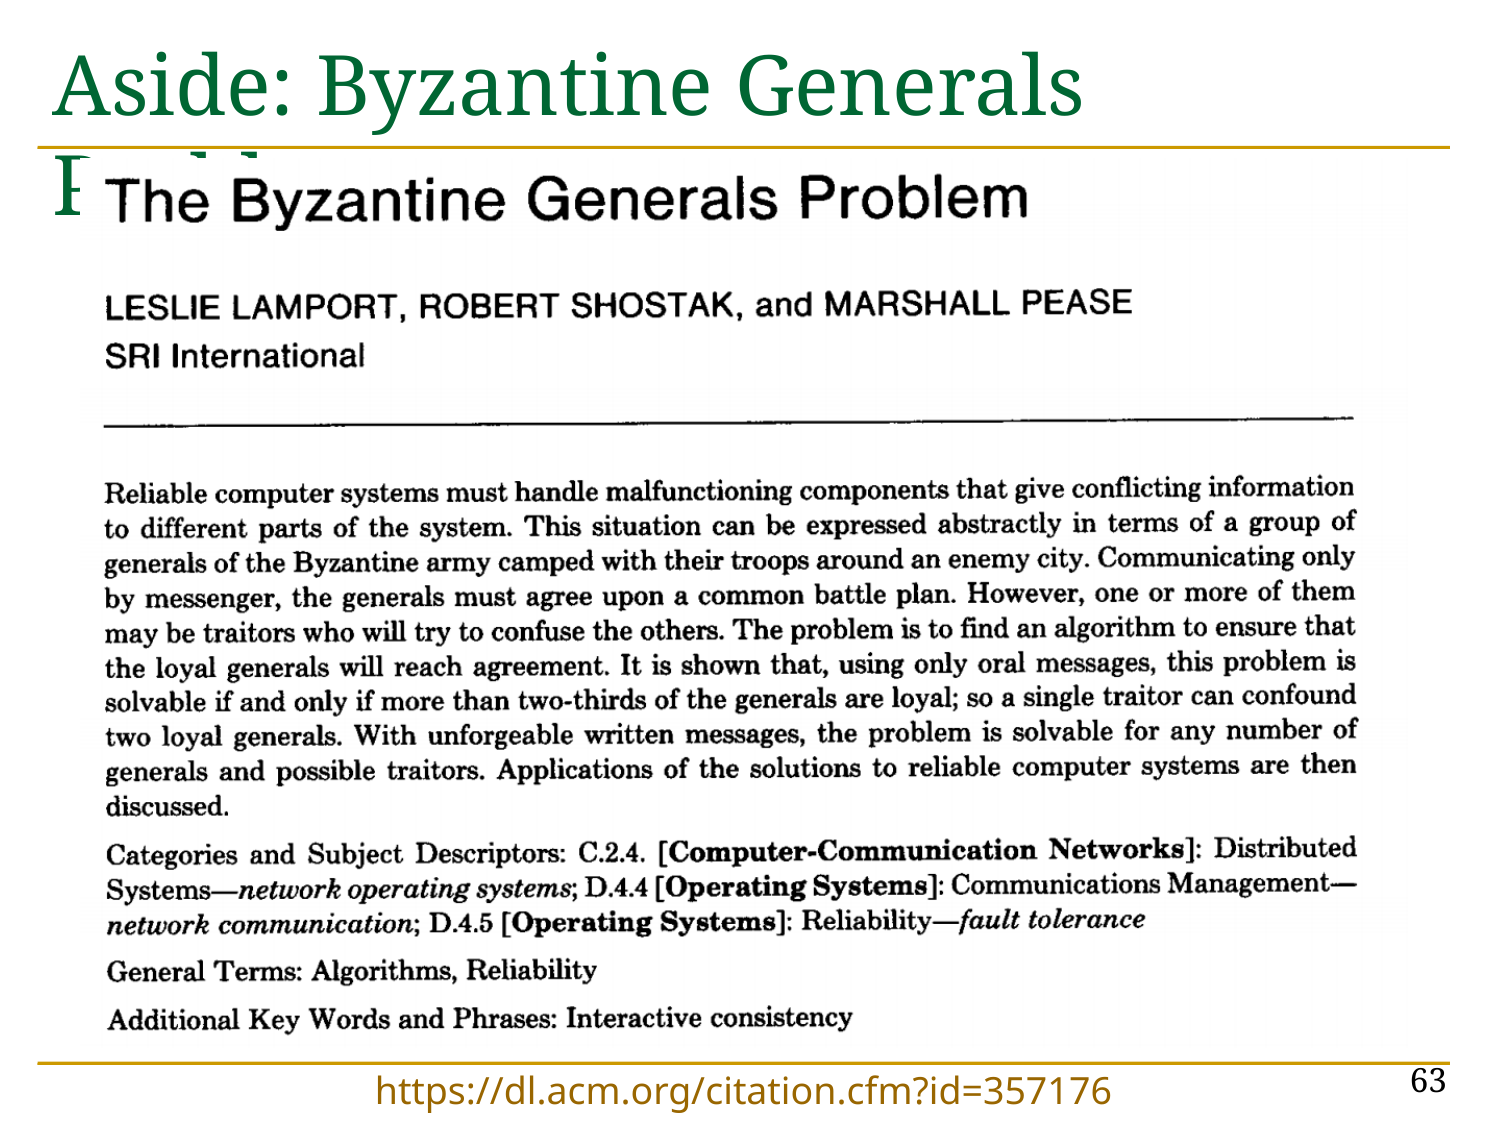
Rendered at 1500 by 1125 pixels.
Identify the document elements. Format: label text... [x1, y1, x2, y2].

text_box https://dl.acm.org/citation.cfm?id=357176 [360, 1059, 1128, 1125]
picture [79, 158, 1408, 1049]
title Aside: Byzantine Generals Problem [37, 24, 1450, 200]
slide_number 63 [1111, 1036, 1462, 1112]
